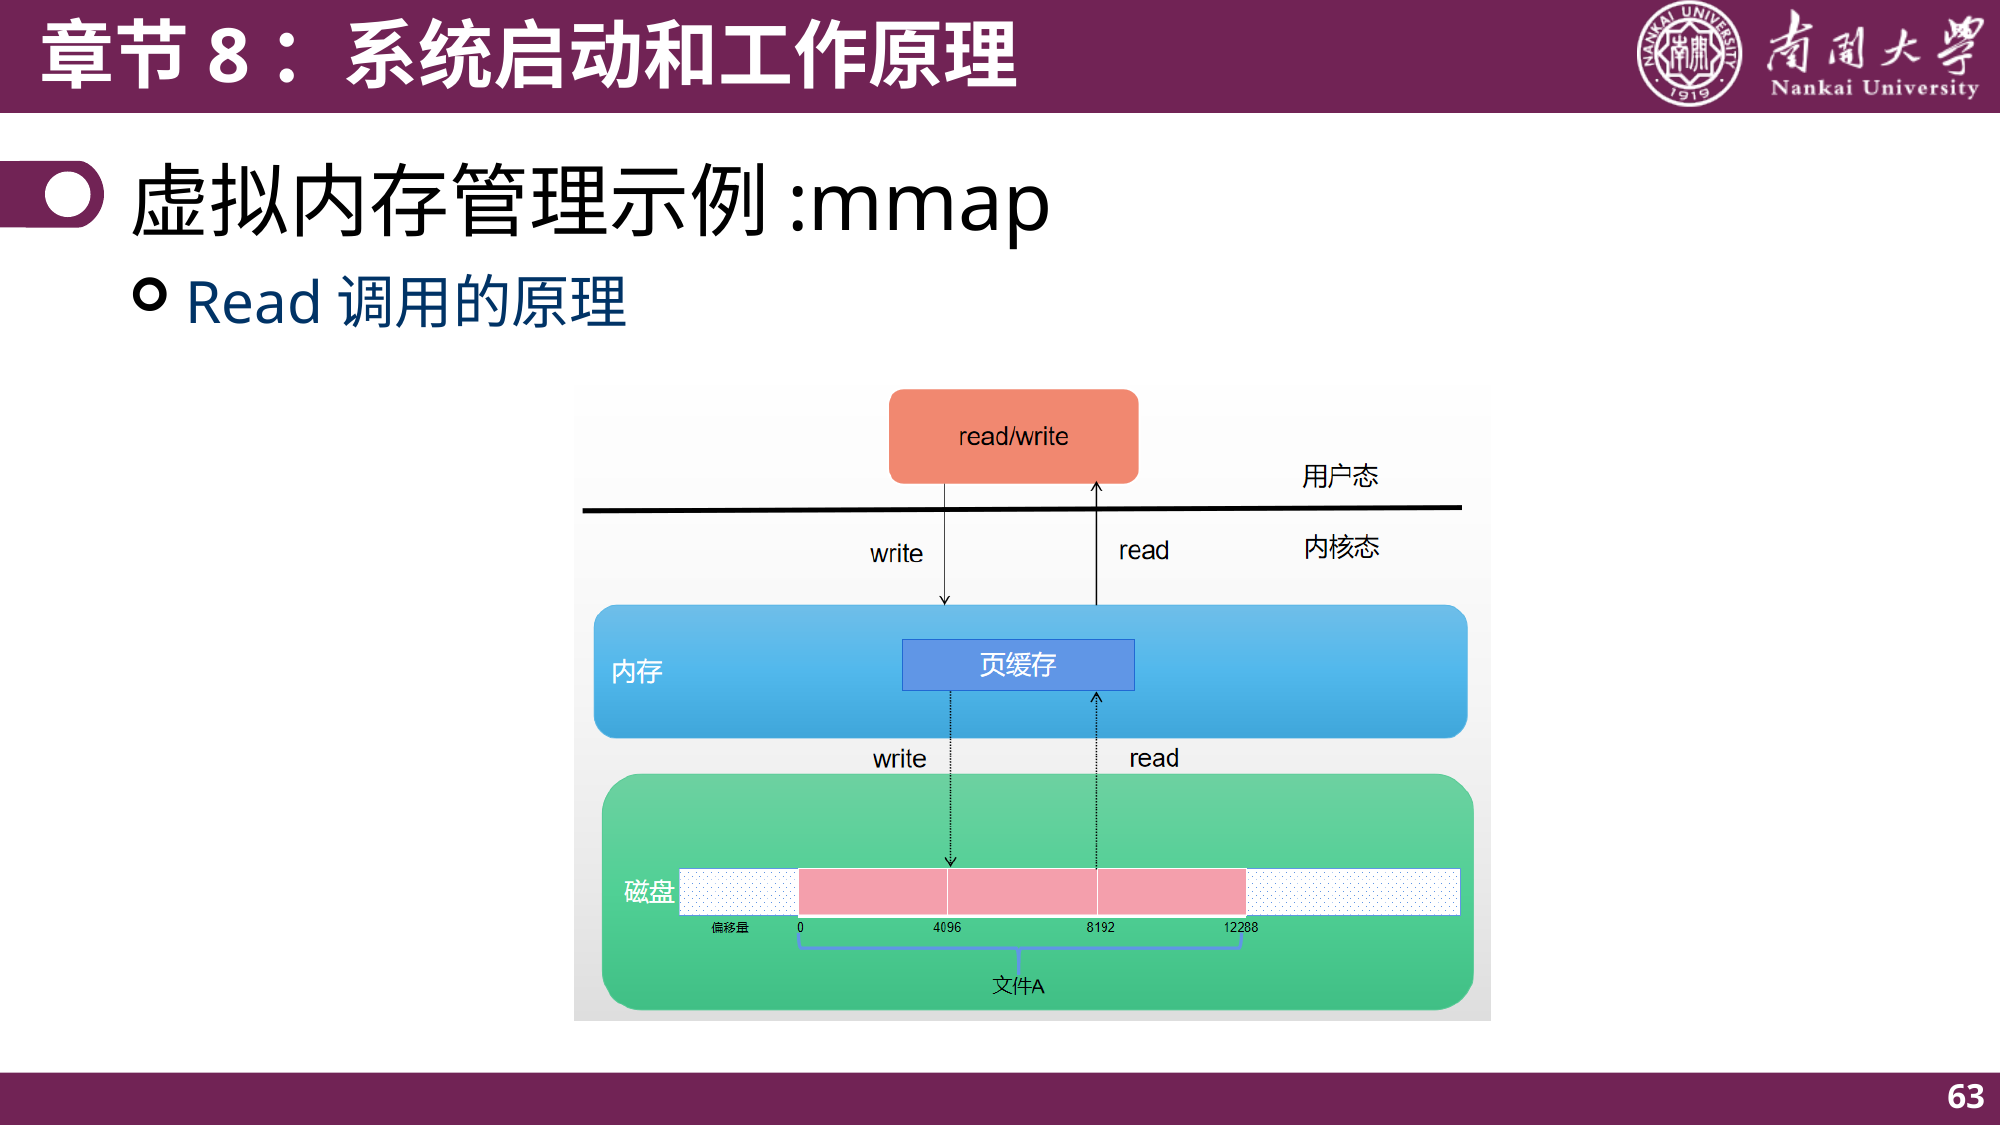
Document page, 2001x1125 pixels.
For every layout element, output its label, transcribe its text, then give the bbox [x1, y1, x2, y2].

list Read调用的原理 [114, 257, 1886, 972]
slide_number 63 [1550, 1070, 2000, 1125]
title 虚拟内存管理示例:mmap [114, 143, 1886, 255]
picture [574, 385, 1491, 1021]
picture [1637, 0, 2001, 110]
